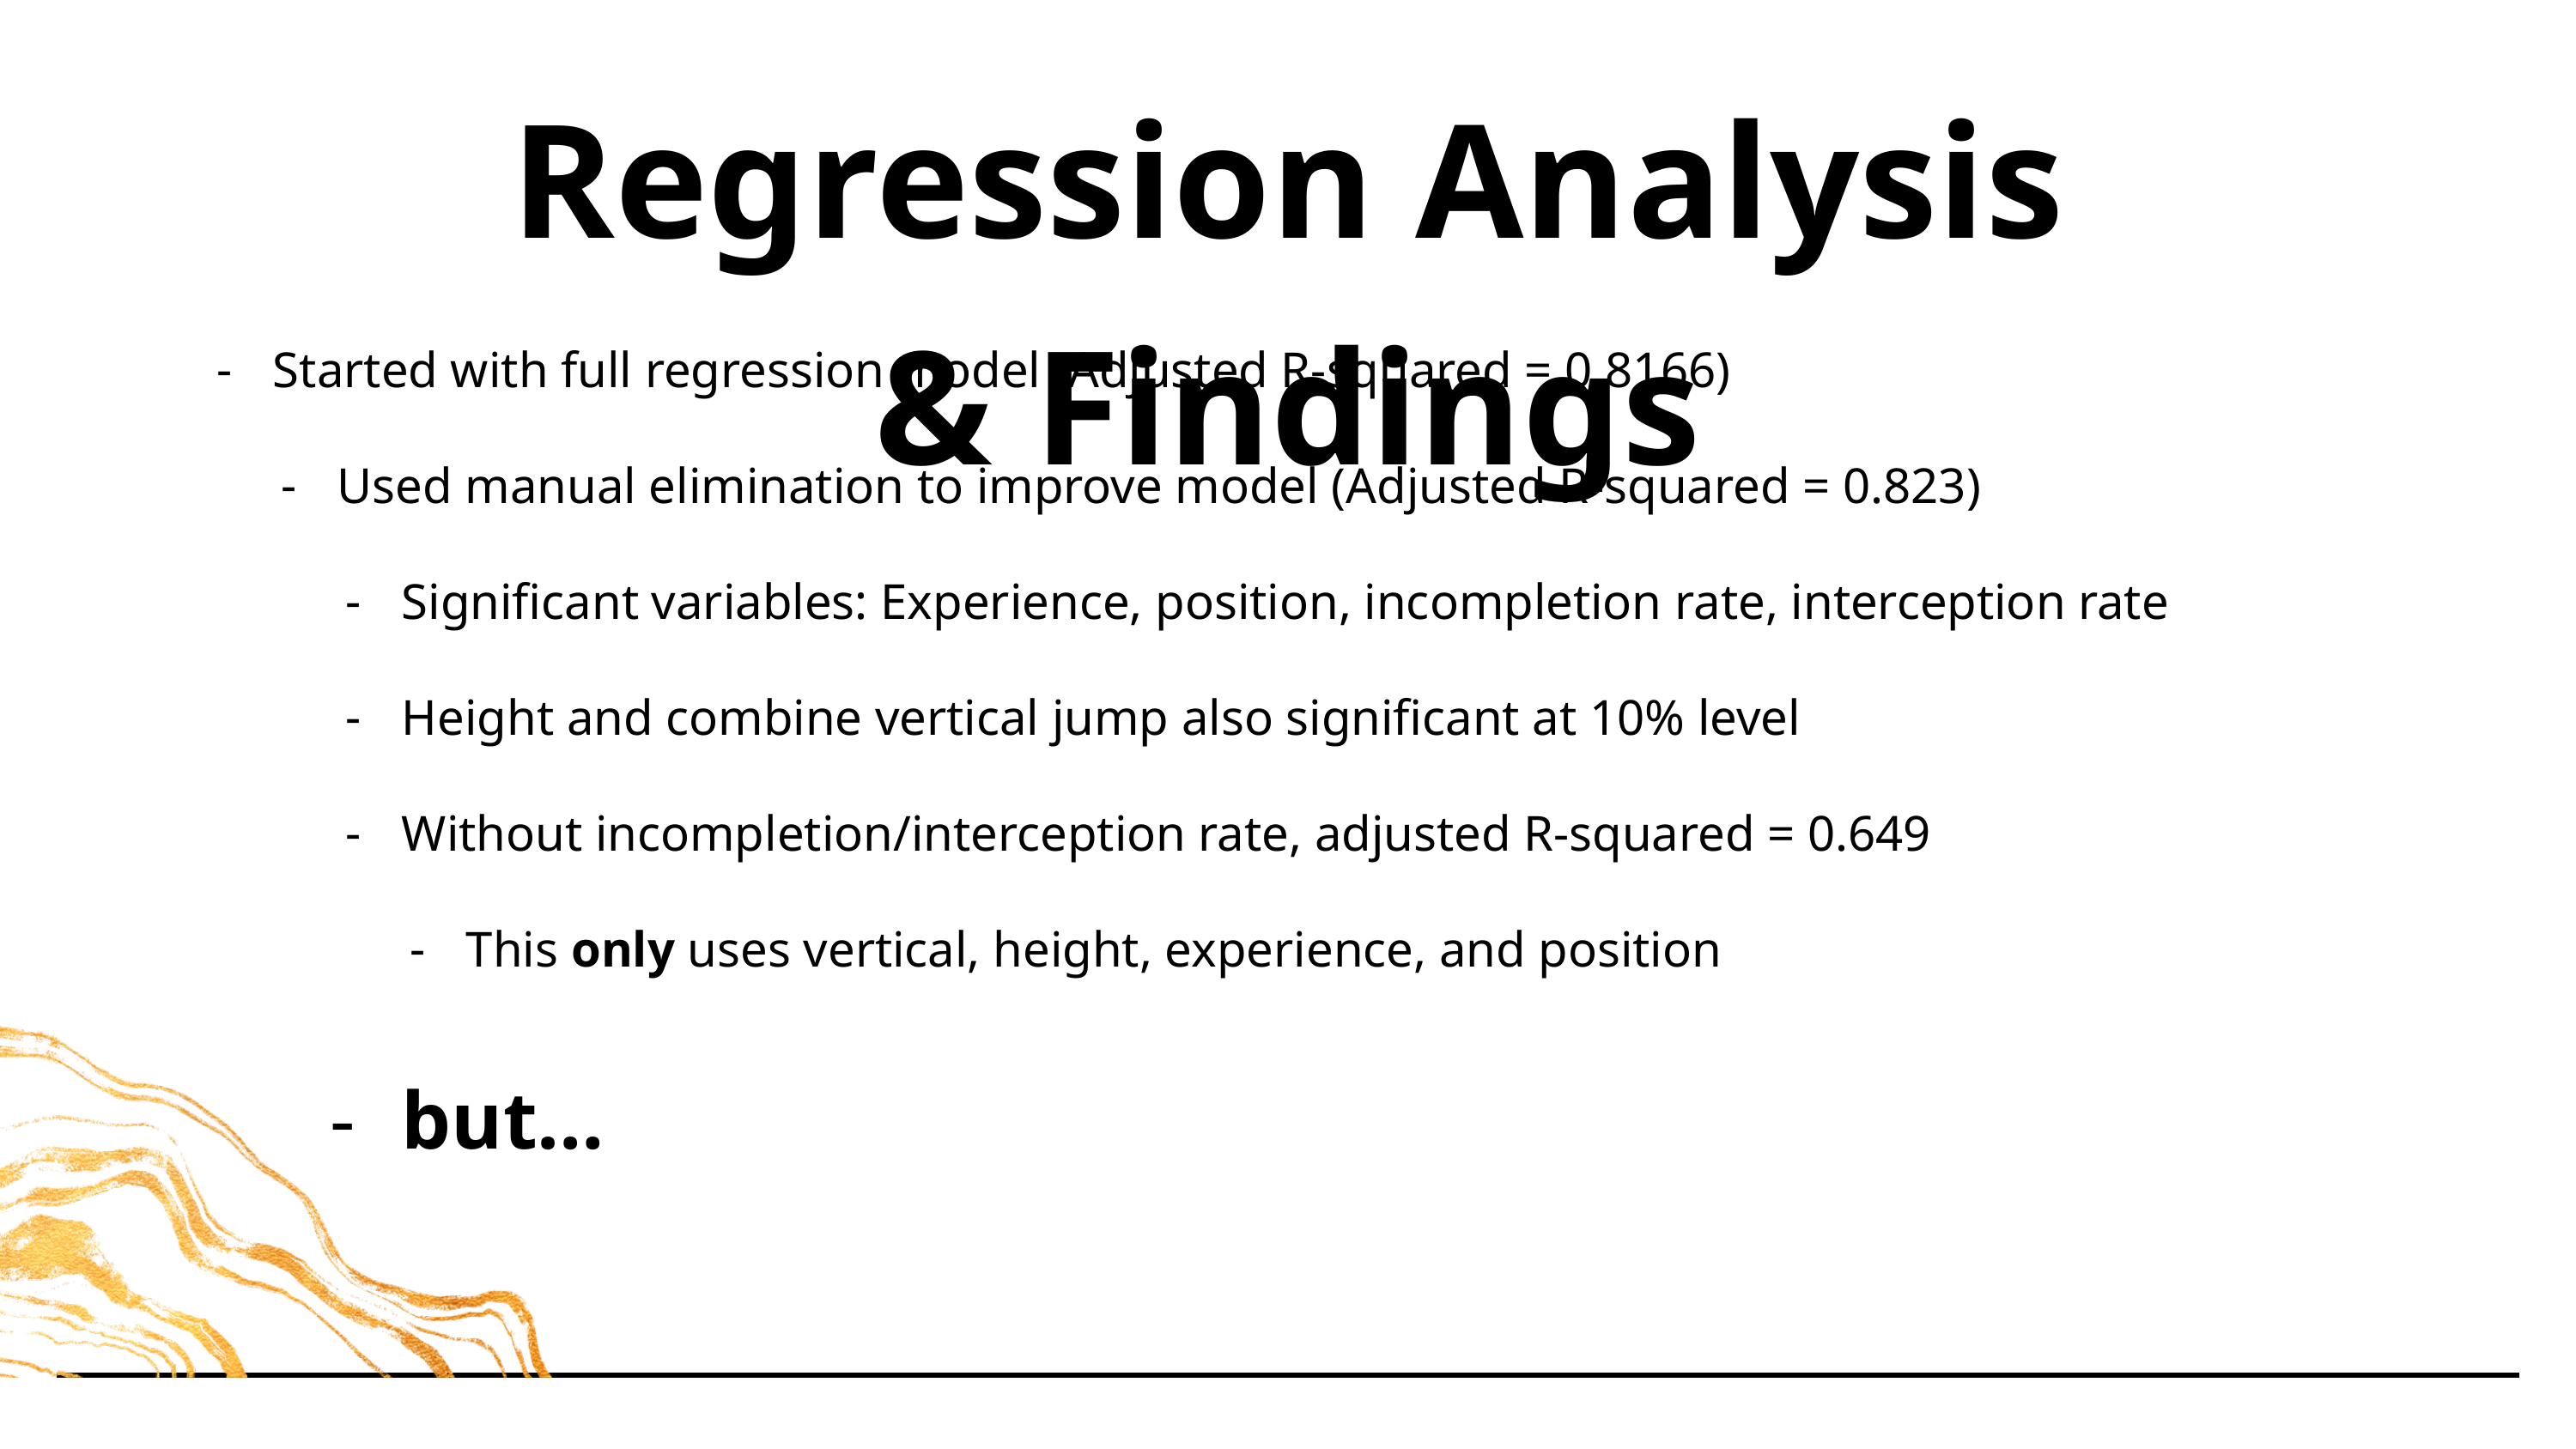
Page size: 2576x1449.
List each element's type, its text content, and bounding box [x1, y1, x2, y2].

picture [0, 960, 554, 1379]
text_box Started with full regression model (Adjusted R-squared = 0.8166) Used manual elimination to improve model (Adjusted R-squared = 0.823) Significant variables: Experience, position, incompletion rate, interception rate Height and combine vertical jump also significant at 10% level Without incompletion/interception rate, adjusted R-squared = 0.649 This only uses vertical, height, experience, and position but… [208, 281, 2368, 1166]
text_box Regression Analysis & Findings [446, 43, 2130, 281]
